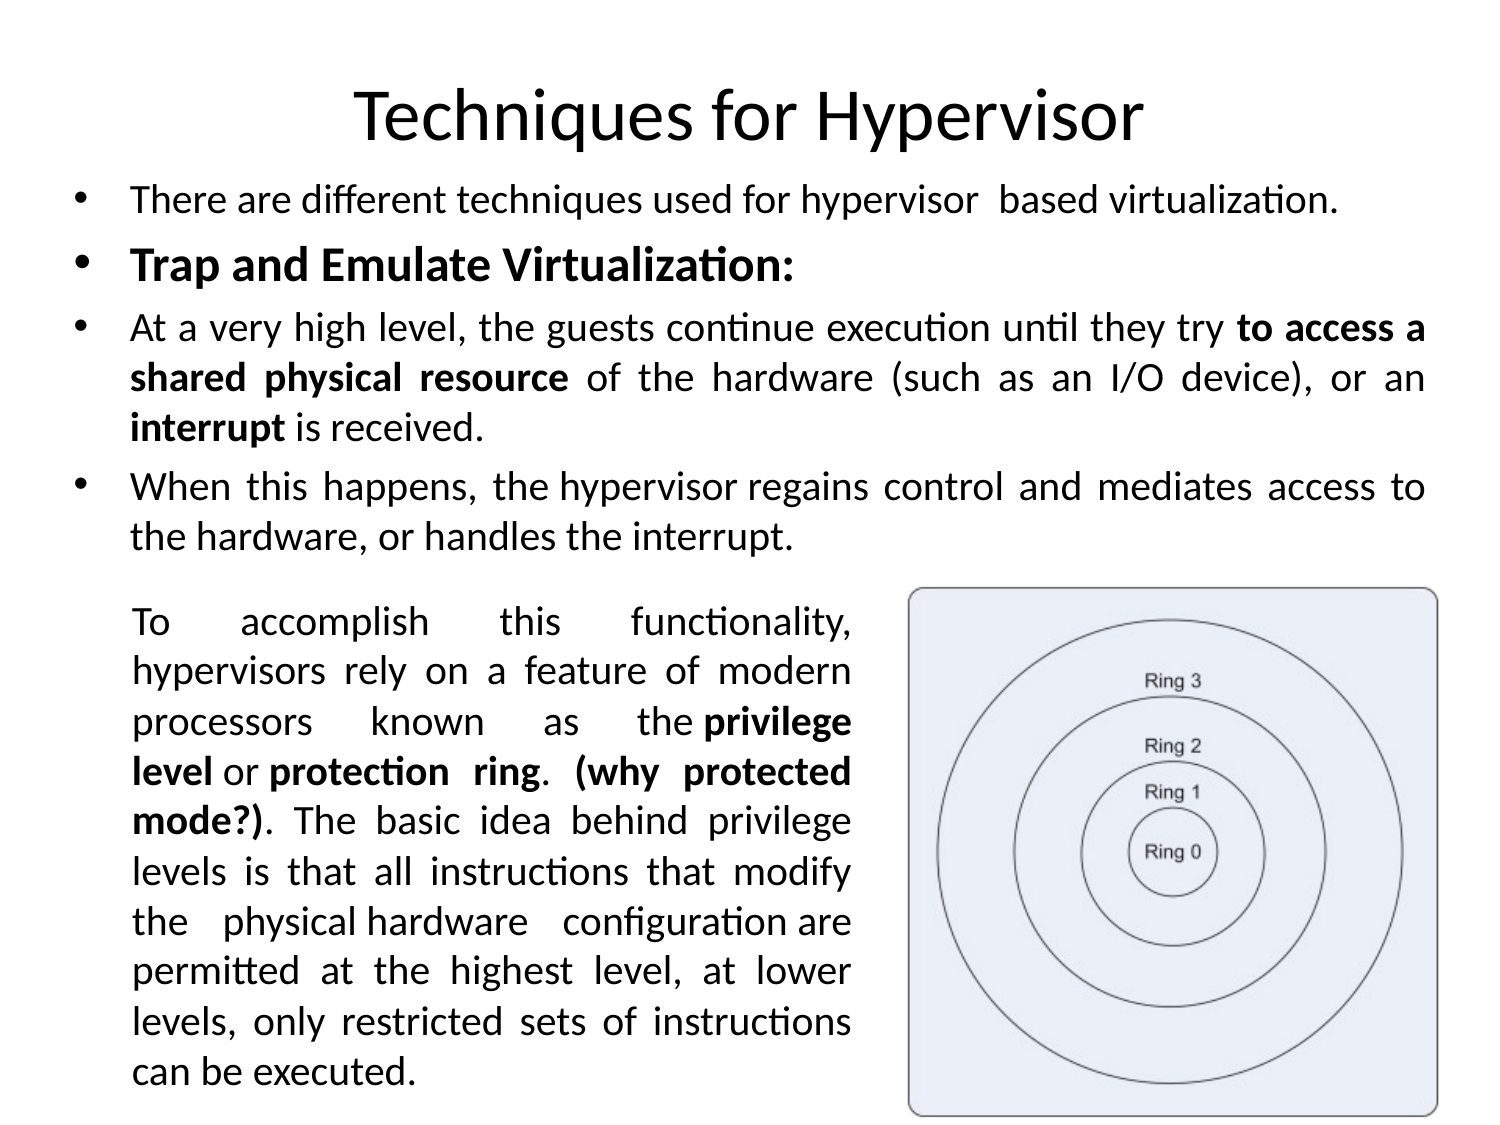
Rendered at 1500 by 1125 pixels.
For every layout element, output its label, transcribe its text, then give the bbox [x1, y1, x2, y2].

text_box To accomplish this functionality, hypervisors rely on a feature of modern processors known as the privilege level or protection ring. (why protected mode?). The basic idea behind privilege levels is that all instructions that modify the physical hardware configuration are permitted at the highest level, at lower levels, only restricted sets of instructions can be executed. [117, 585, 868, 1101]
picture [902, 577, 1452, 1125]
list There are different techniques used for hypervisor based virtualization. Trap and Emulate Virtualization: At a very high level, the guests continue execution until they try to access a shared physical resource of the hardware (such as an I/O device), or an interrupt is received. When this happens, the hypervisor regains control and mediates access to the hardware, or handles the interrupt. [58, 164, 1442, 1005]
title Techniques for Hypervisor [75, 45, 1425, 164]
